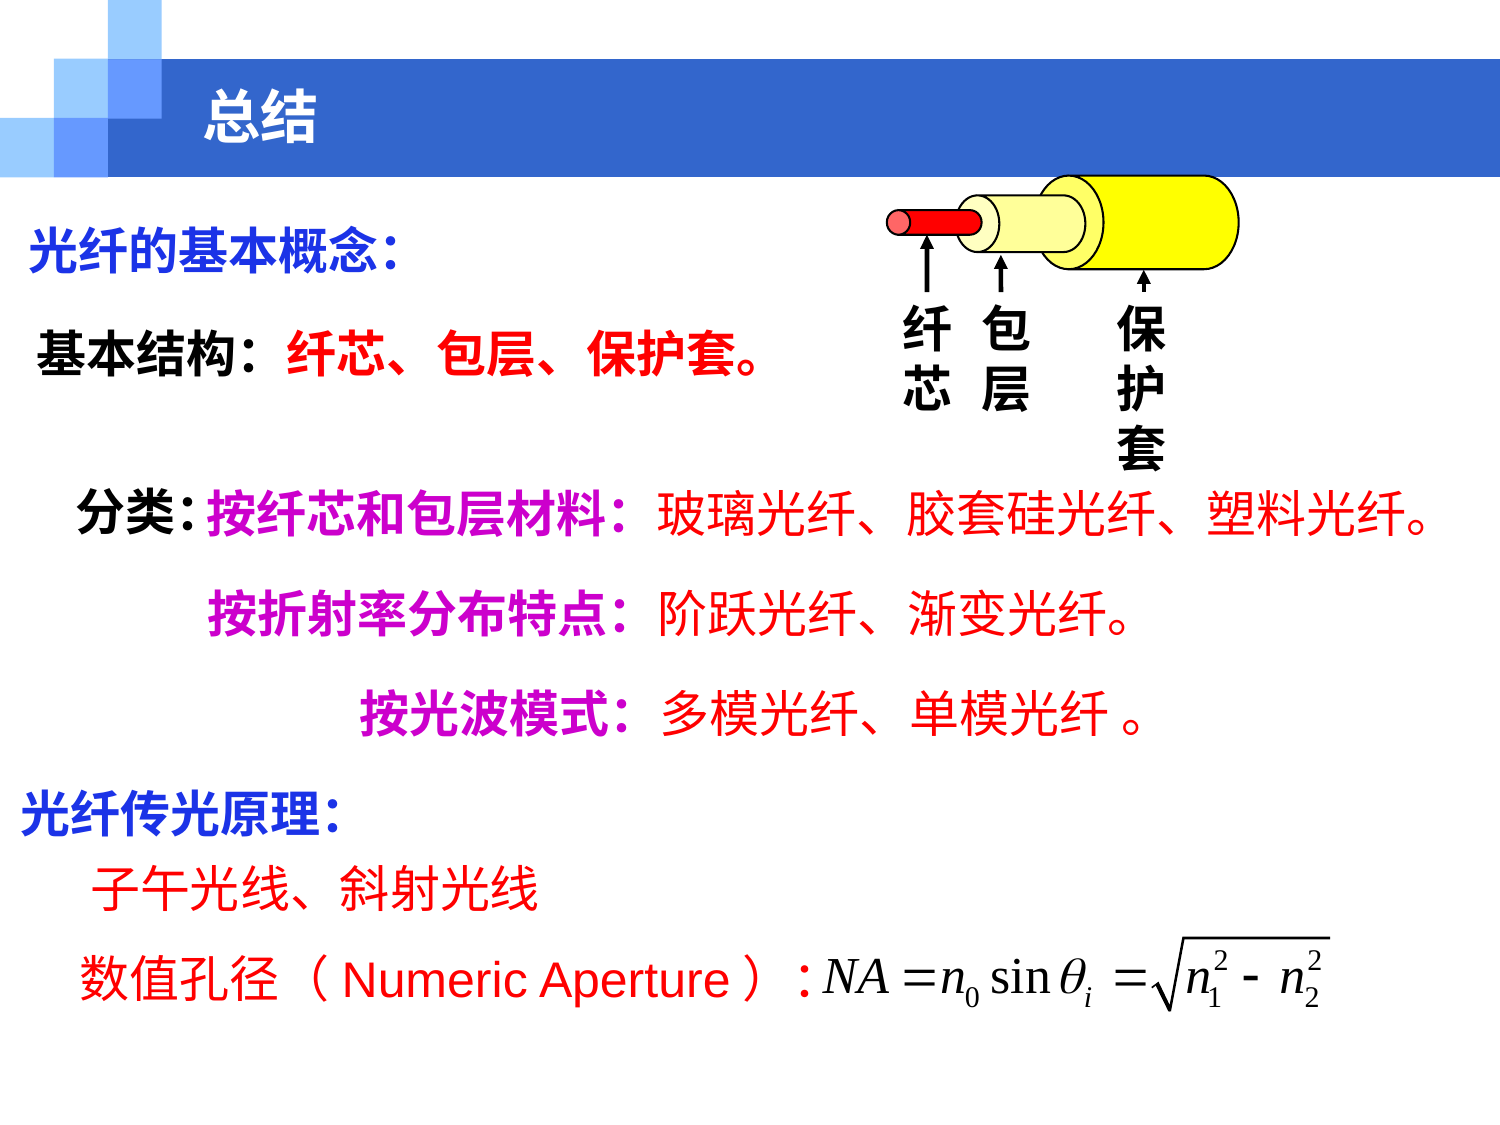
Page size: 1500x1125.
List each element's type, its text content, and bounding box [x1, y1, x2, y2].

text_box 光纤传光原理： [5, 751, 386, 850]
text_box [812, 924, 1340, 1025]
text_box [887, 174, 1238, 458]
text_box 子午光线、斜射光线 [75, 849, 555, 925]
text_box 数值孔径（Numeric Aperture）： [64, 940, 812, 1016]
text_box 基本结构：纤芯、包层、保护套。 [21, 315, 813, 391]
title 总结 [187, 75, 1400, 155]
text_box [24, 458, 1488, 750]
text_box 光纤的基本概念： [13, 212, 444, 288]
